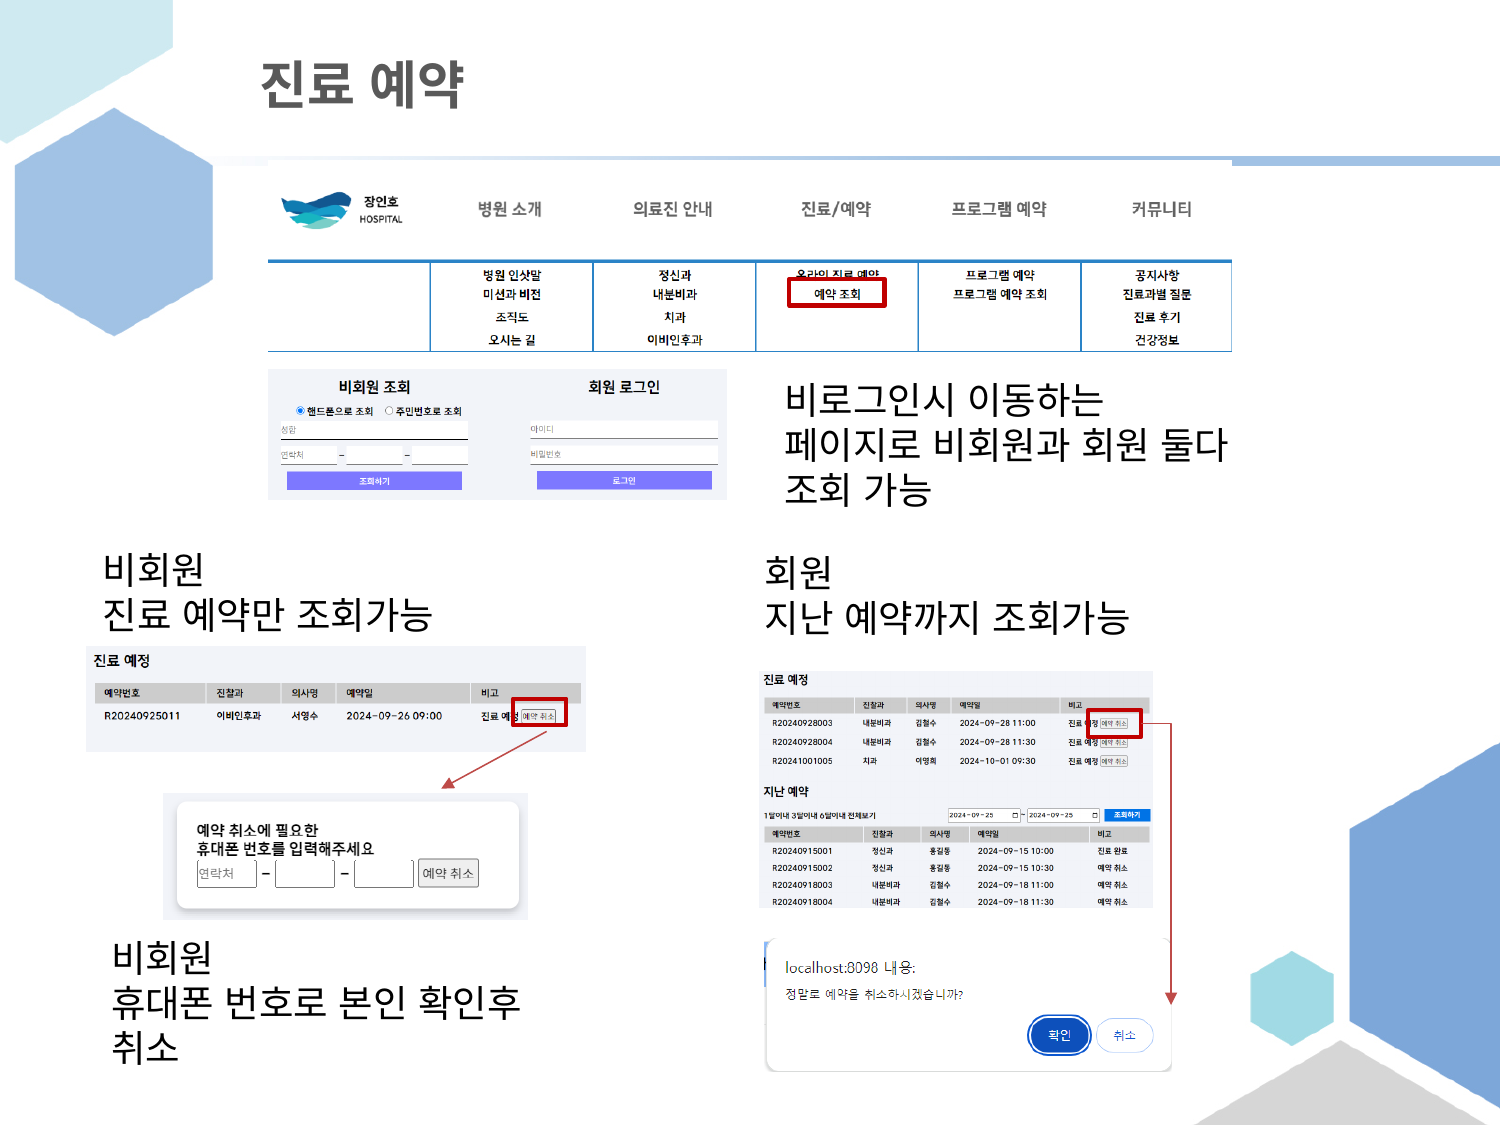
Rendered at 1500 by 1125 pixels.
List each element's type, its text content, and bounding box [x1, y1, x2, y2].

text_box 비회원 진료 예약만 조회가능 [88, 539, 570, 644]
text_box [440, 731, 547, 789]
title 진료 예약 [159, 18, 1322, 149]
text_box 비로그인시 이동하는 페이지로 비회원과 회원 둘다 조회 가능 [769, 369, 1251, 520]
text_box 비회원 휴대폰 번호로 본인 확인후 취소 [96, 927, 617, 1078]
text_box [1141, 723, 1172, 1006]
text_box 회원 지난 예약까지 조회가능 [749, 543, 1232, 648]
picture [0, 0, 1500, 1125]
